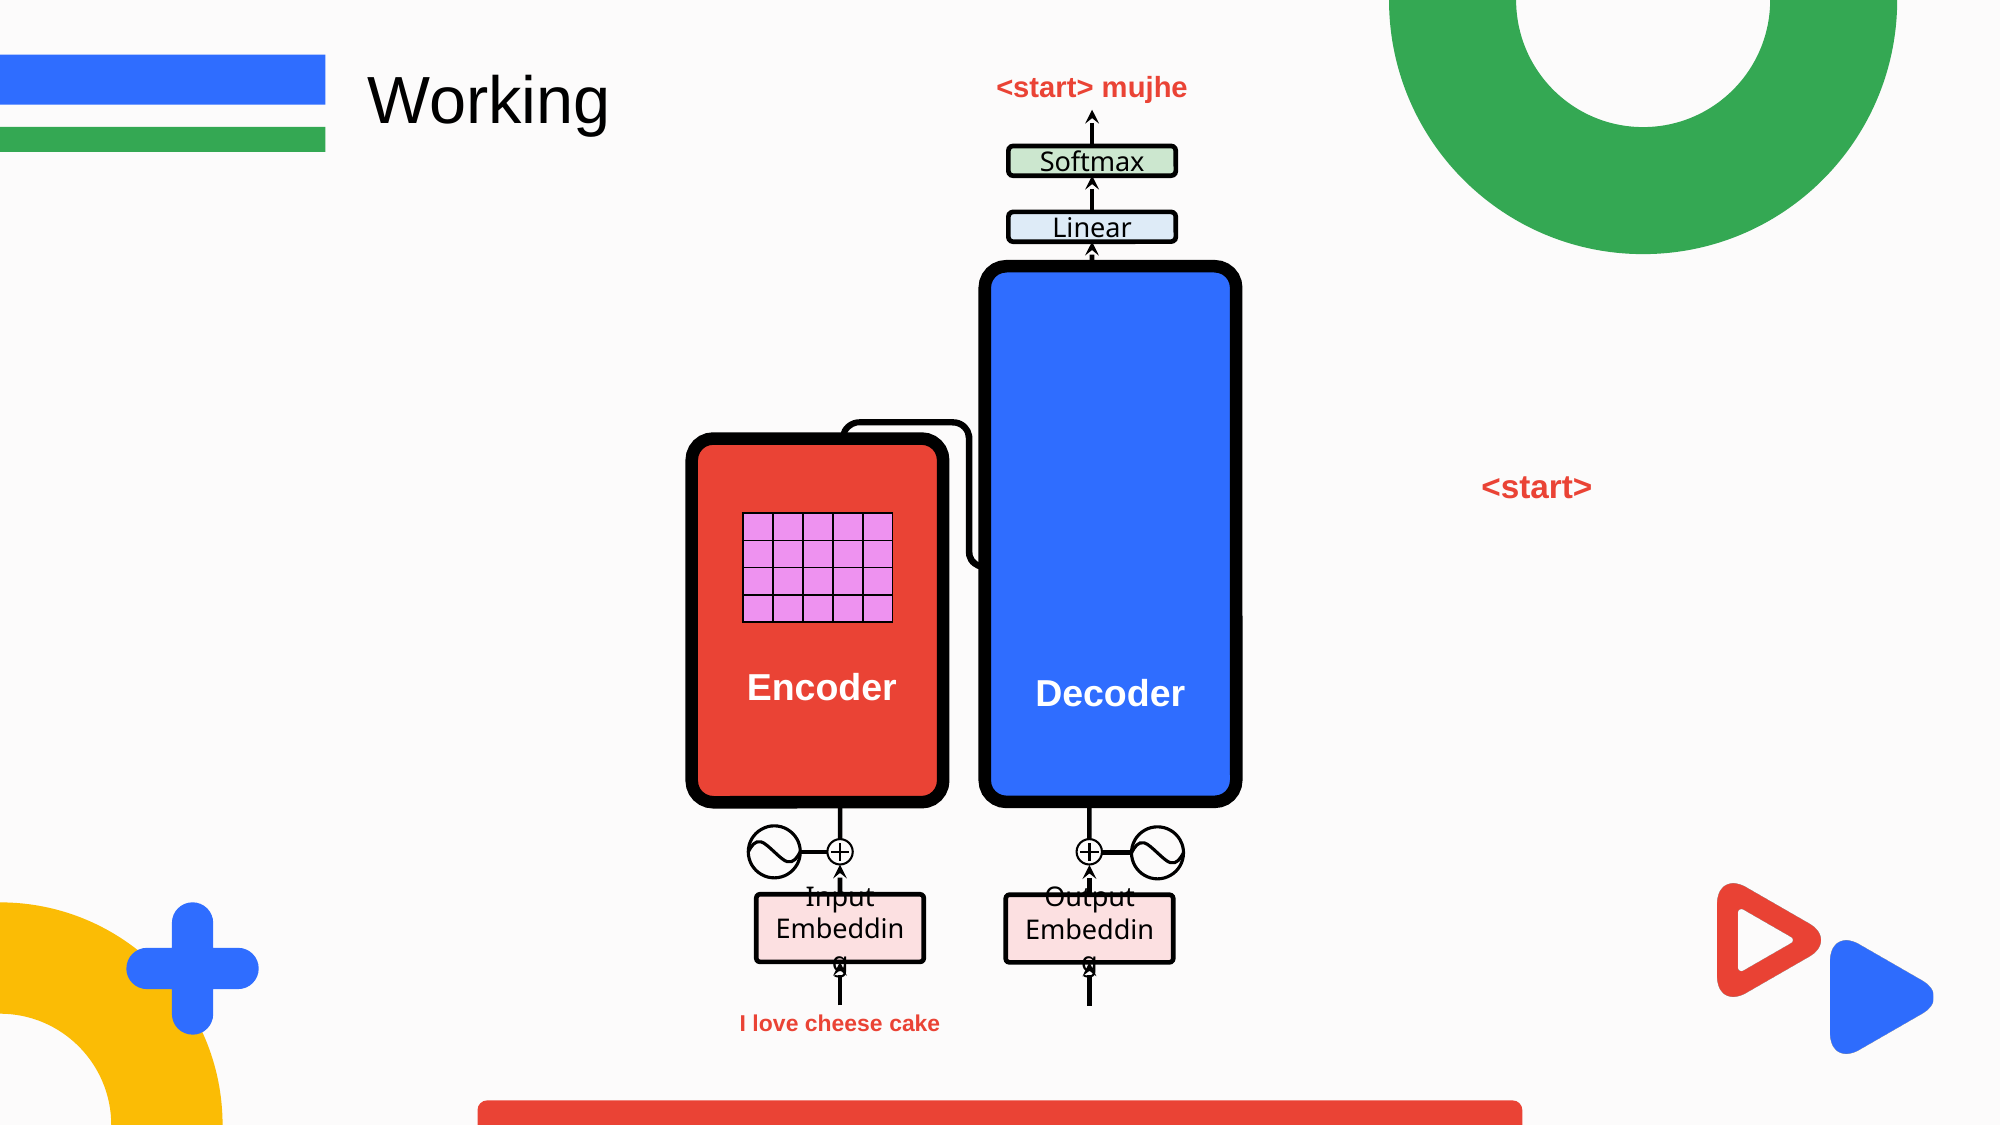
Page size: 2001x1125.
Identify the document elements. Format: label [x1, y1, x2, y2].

table_header [744, 514, 772, 540]
table_cell [744, 541, 772, 567]
table_cell [774, 541, 802, 567]
table_cell [774, 568, 802, 594]
table_header [834, 514, 862, 540]
picture [1830, 940, 1934, 1054]
table_header [804, 514, 832, 540]
table_cell [804, 568, 832, 594]
table_cell [804, 596, 832, 621]
table_cell [864, 541, 892, 567]
table_cell [834, 541, 862, 567]
table_header [864, 514, 892, 540]
text_box [1418, 457, 1656, 513]
table_cell [841, 596, 862, 621]
text_box [352, 49, 626, 145]
table_cell [774, 596, 802, 621]
table_cell [864, 568, 892, 594]
table_cell [864, 596, 892, 621]
table_cell [834, 596, 839, 621]
table_header [774, 514, 802, 540]
table_cell [841, 568, 862, 594]
table_cell [804, 541, 832, 567]
table_cell [744, 596, 772, 621]
text_box [691, 60, 1237, 1044]
picture [1717, 883, 1821, 997]
table_cell [744, 568, 772, 594]
table_cell [834, 568, 839, 594]
